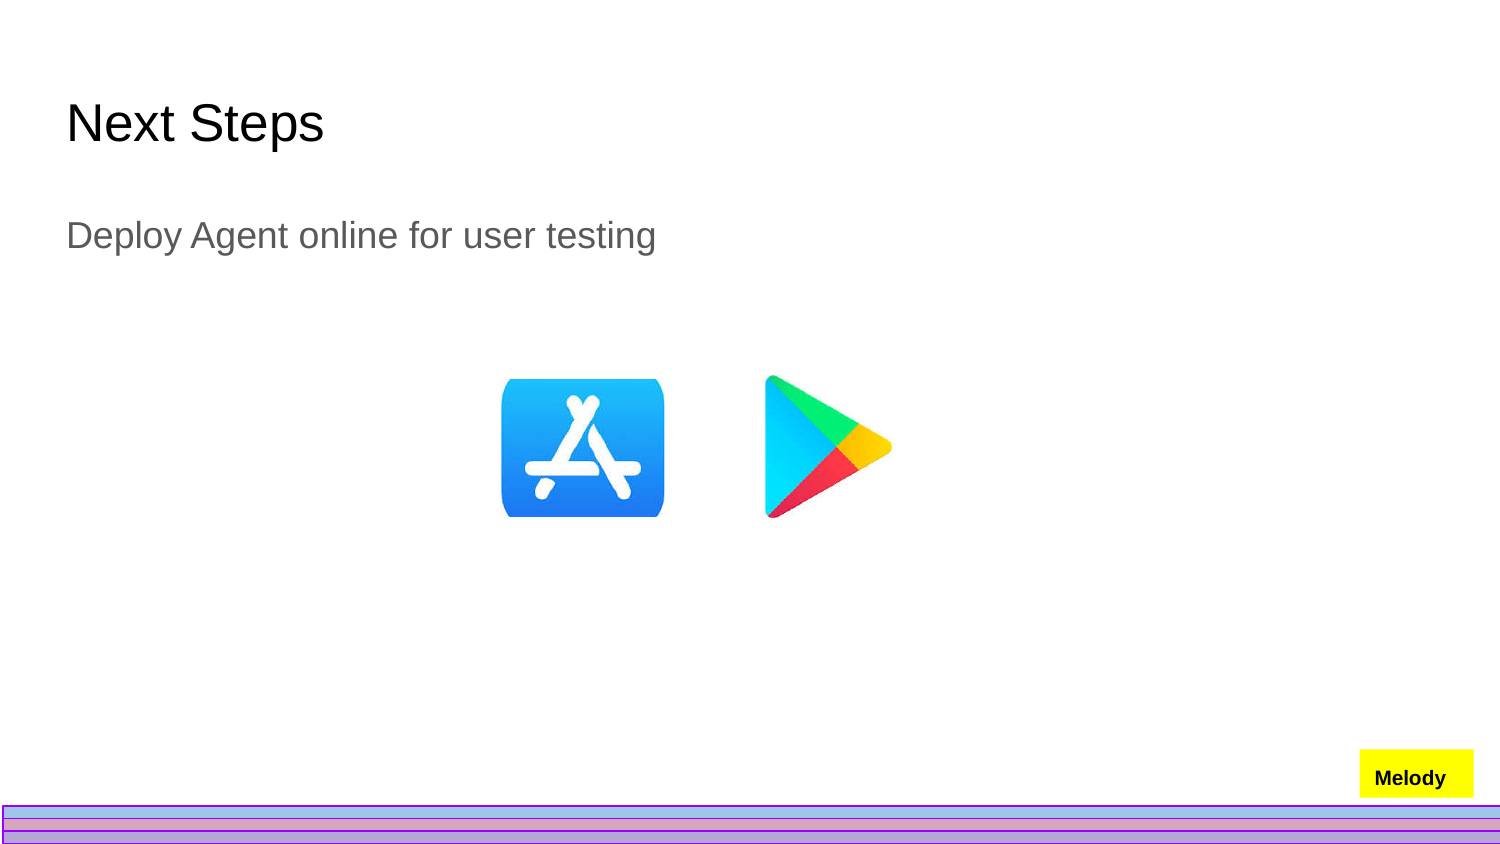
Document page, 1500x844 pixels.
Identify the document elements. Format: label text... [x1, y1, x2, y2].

text_box Melody [1359, 749, 1474, 798]
picture [499, 379, 666, 517]
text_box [2, 805, 1500, 844]
picture [749, 375, 905, 521]
list Deploy Agent online for user testing [51, 189, 1449, 750]
title Next Steps [51, 72, 1449, 167]
